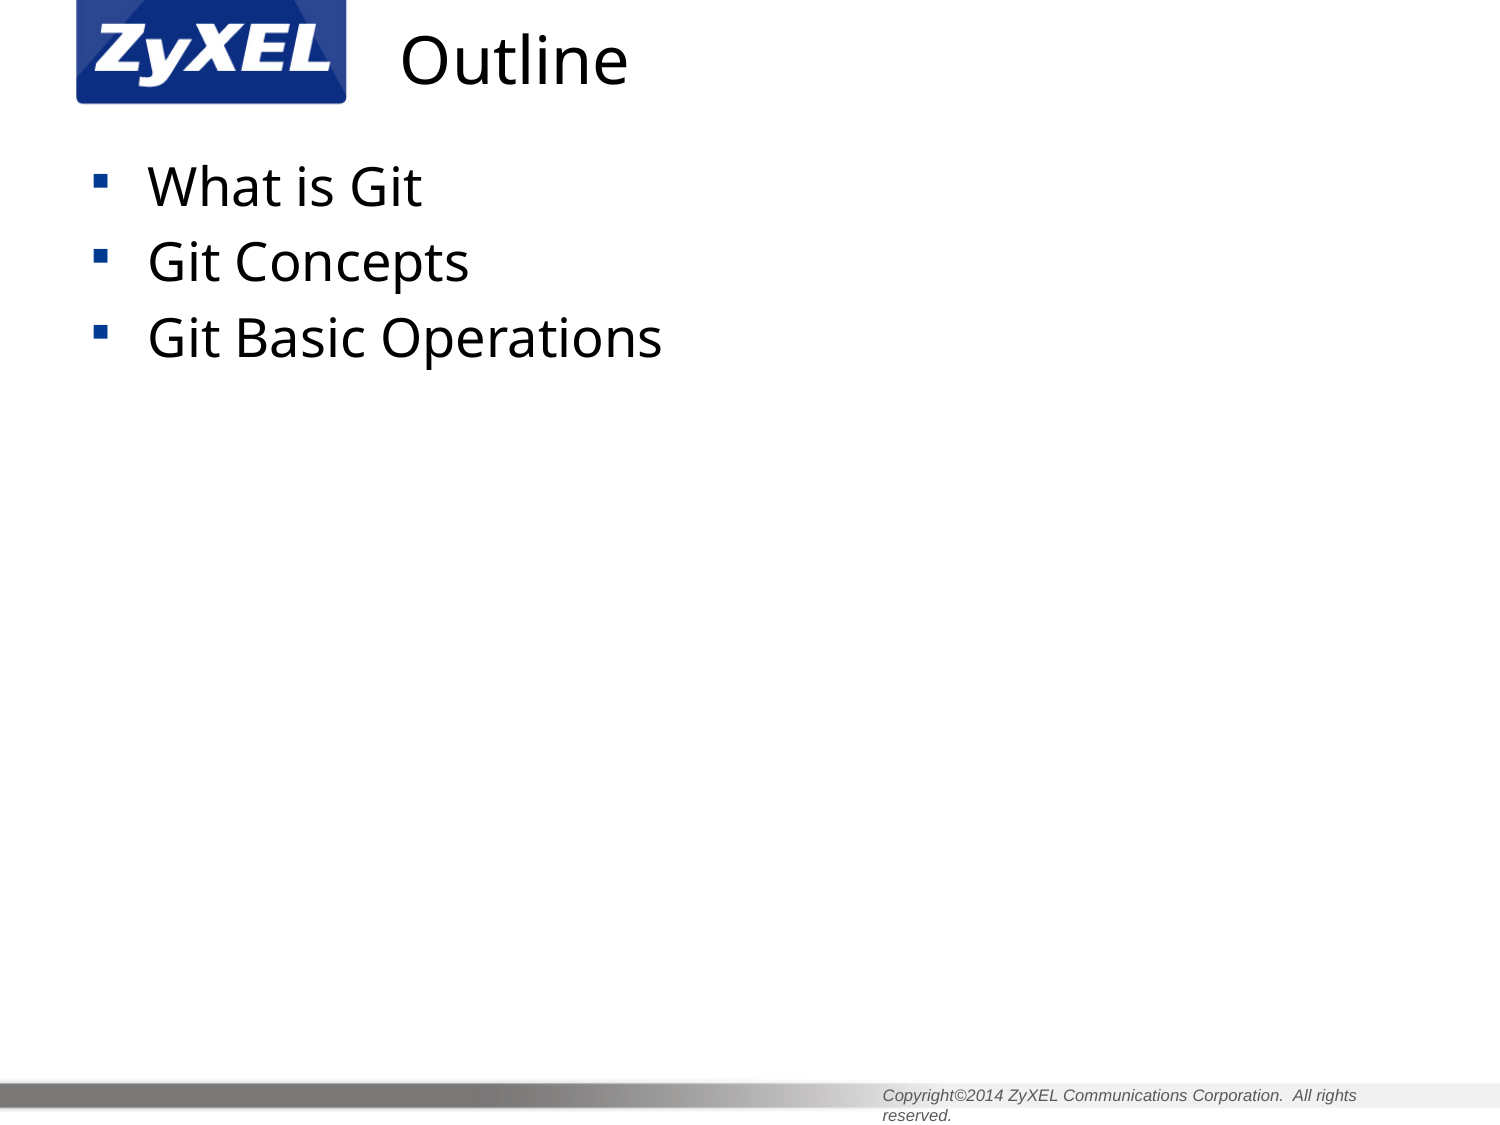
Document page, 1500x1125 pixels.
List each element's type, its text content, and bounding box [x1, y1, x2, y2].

list What is Git Git Concepts Git Basic Operations [76, 144, 1424, 1090]
picture [0, 0, 1500, 1125]
title Outline [384, 0, 1500, 121]
